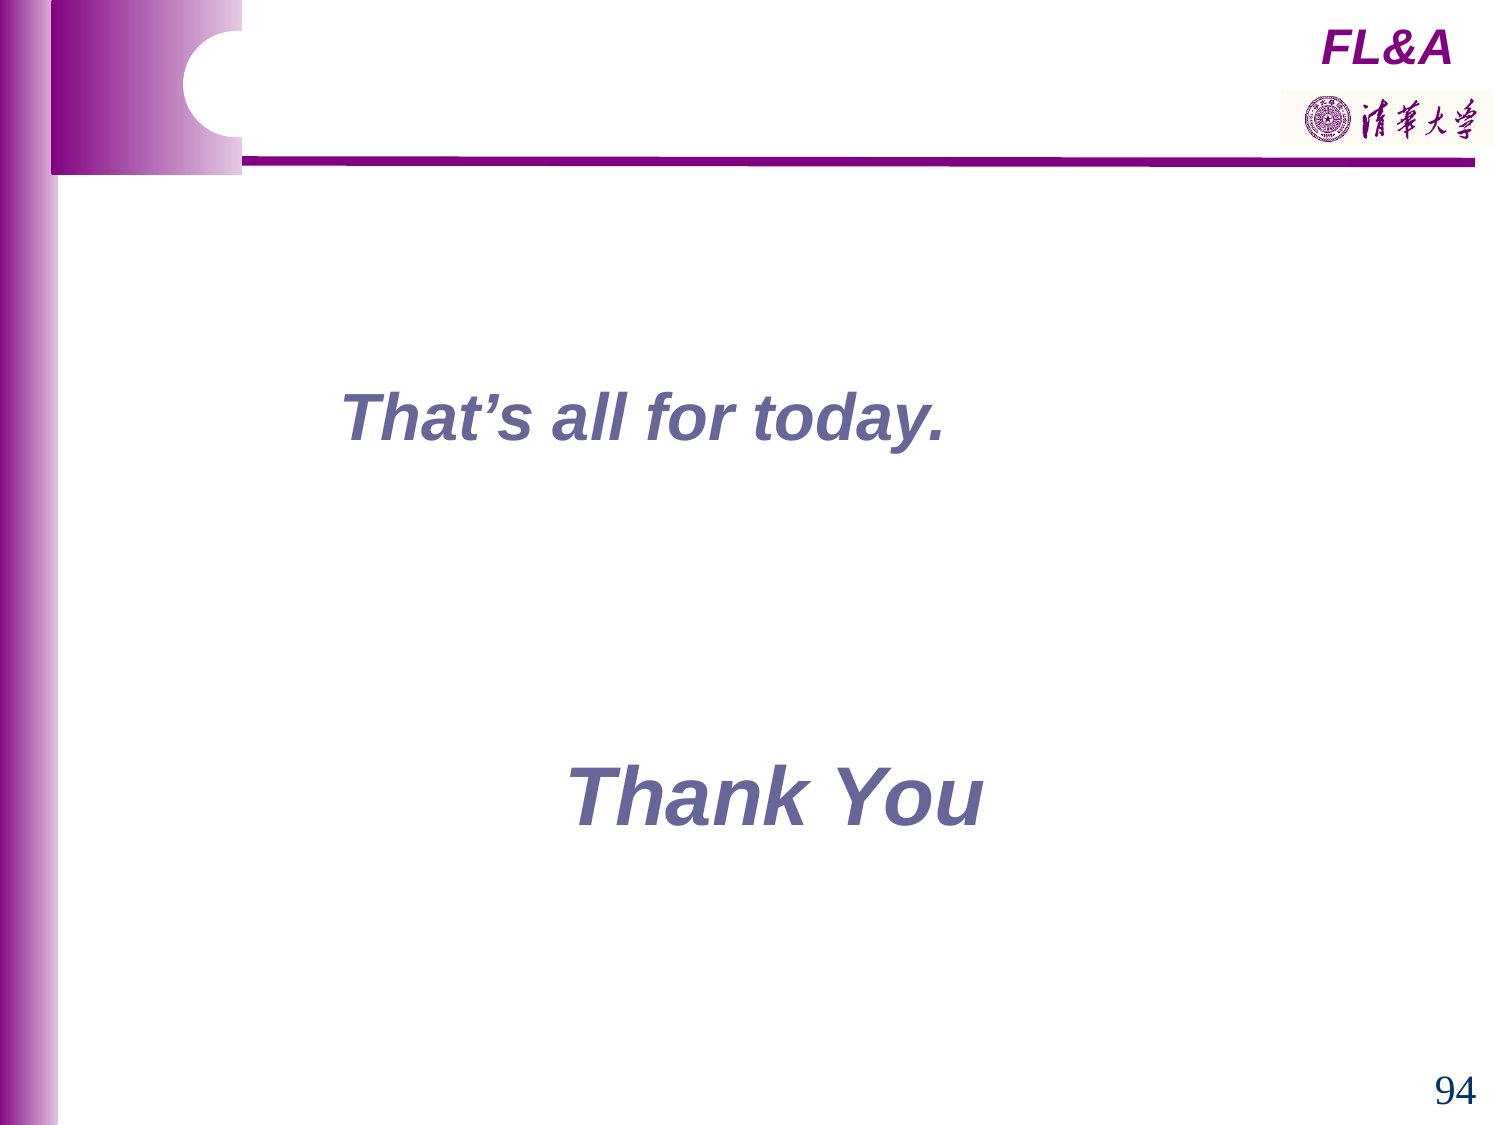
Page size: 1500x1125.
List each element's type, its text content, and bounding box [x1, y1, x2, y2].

text_box Thank You [549, 734, 1013, 850]
text_box 94 [1411, 1061, 1500, 1122]
picture [1281, 90, 1494, 145]
text_box That’s all for today. [324, 362, 963, 463]
